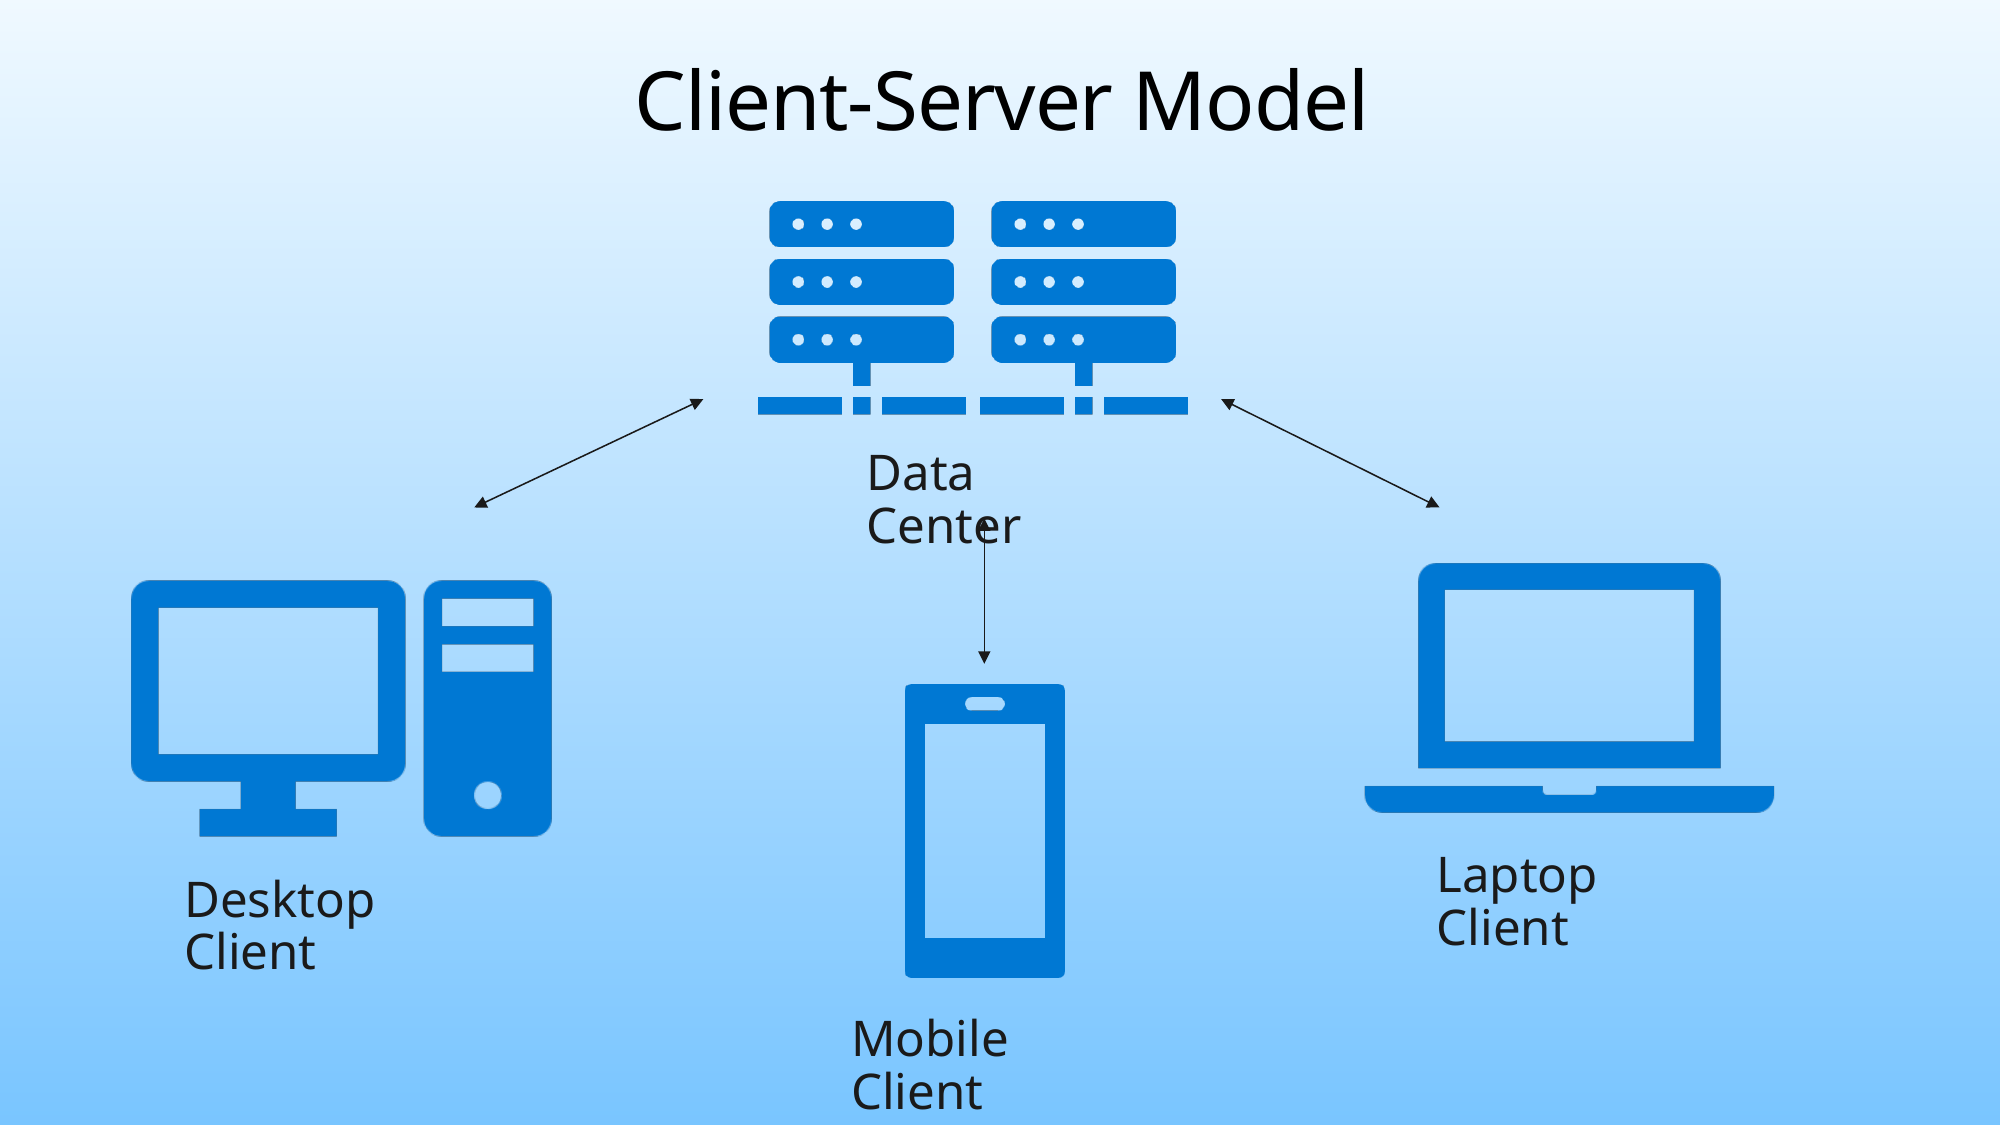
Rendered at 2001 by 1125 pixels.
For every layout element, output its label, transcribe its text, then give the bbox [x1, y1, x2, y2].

picture [823, 670, 1145, 992]
picture [122, 489, 561, 928]
picture [723, 169, 1223, 447]
title Client-Server Model [74, 49, 1930, 148]
picture [1355, 474, 1784, 903]
text_box Laptop Client [1407, 903, 1765, 980]
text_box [1220, 398, 1440, 508]
text_box Desktop Client [154, 928, 538, 1005]
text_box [473, 398, 704, 508]
text_box Mobile Client [821, 991, 1179, 1125]
text_box Data Center [837, 447, 1163, 578]
